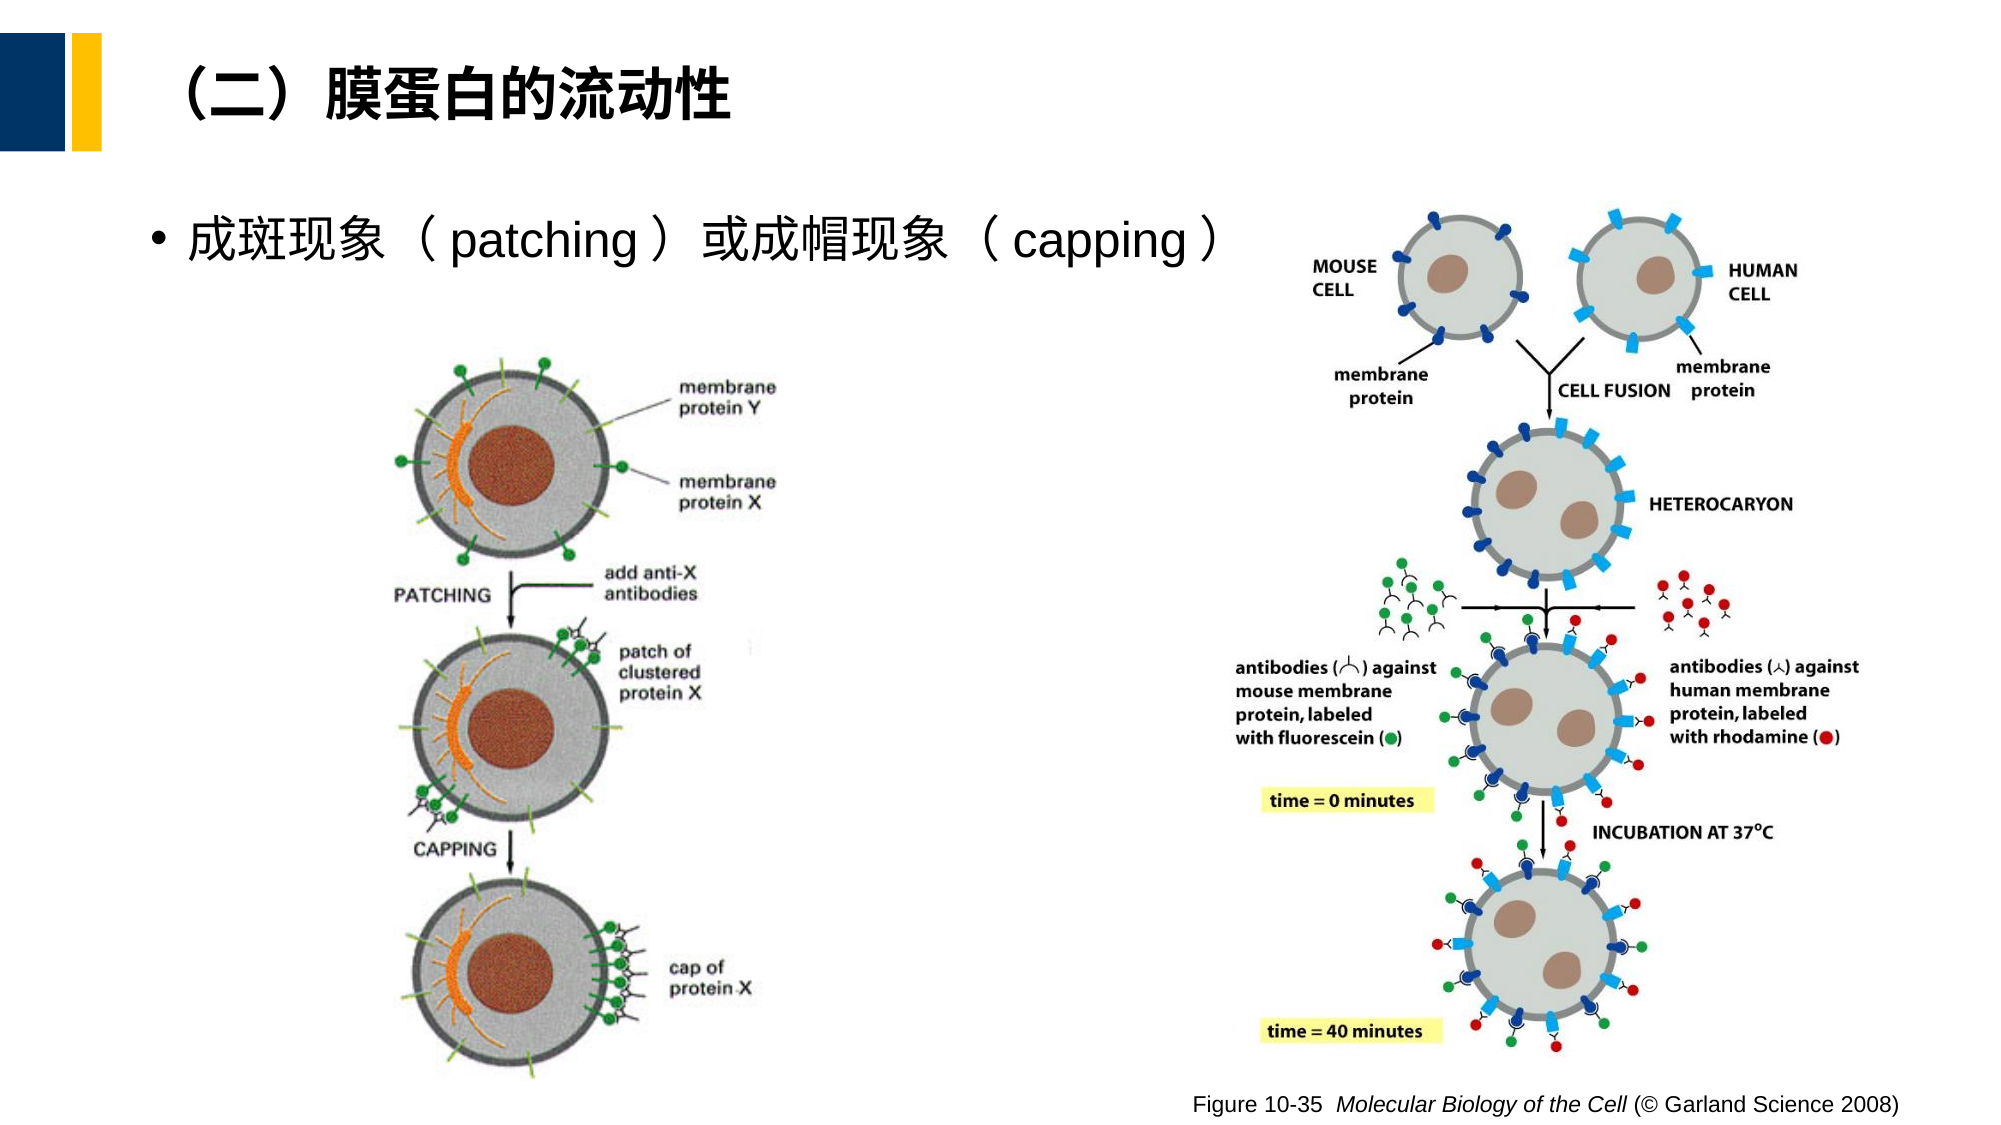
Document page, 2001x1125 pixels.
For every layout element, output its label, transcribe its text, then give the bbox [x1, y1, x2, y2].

title （二）膜蛋白的流动性 [135, 33, 1950, 152]
list 成斑现象（patching）或成帽现象（capping） [135, 200, 1950, 1092]
picture [365, 346, 791, 1082]
text_box Figure 10-35 Molecular Biology of the Cell (© Garland Science 2008) [1177, 1082, 1917, 1125]
picture [1229, 201, 1865, 1058]
